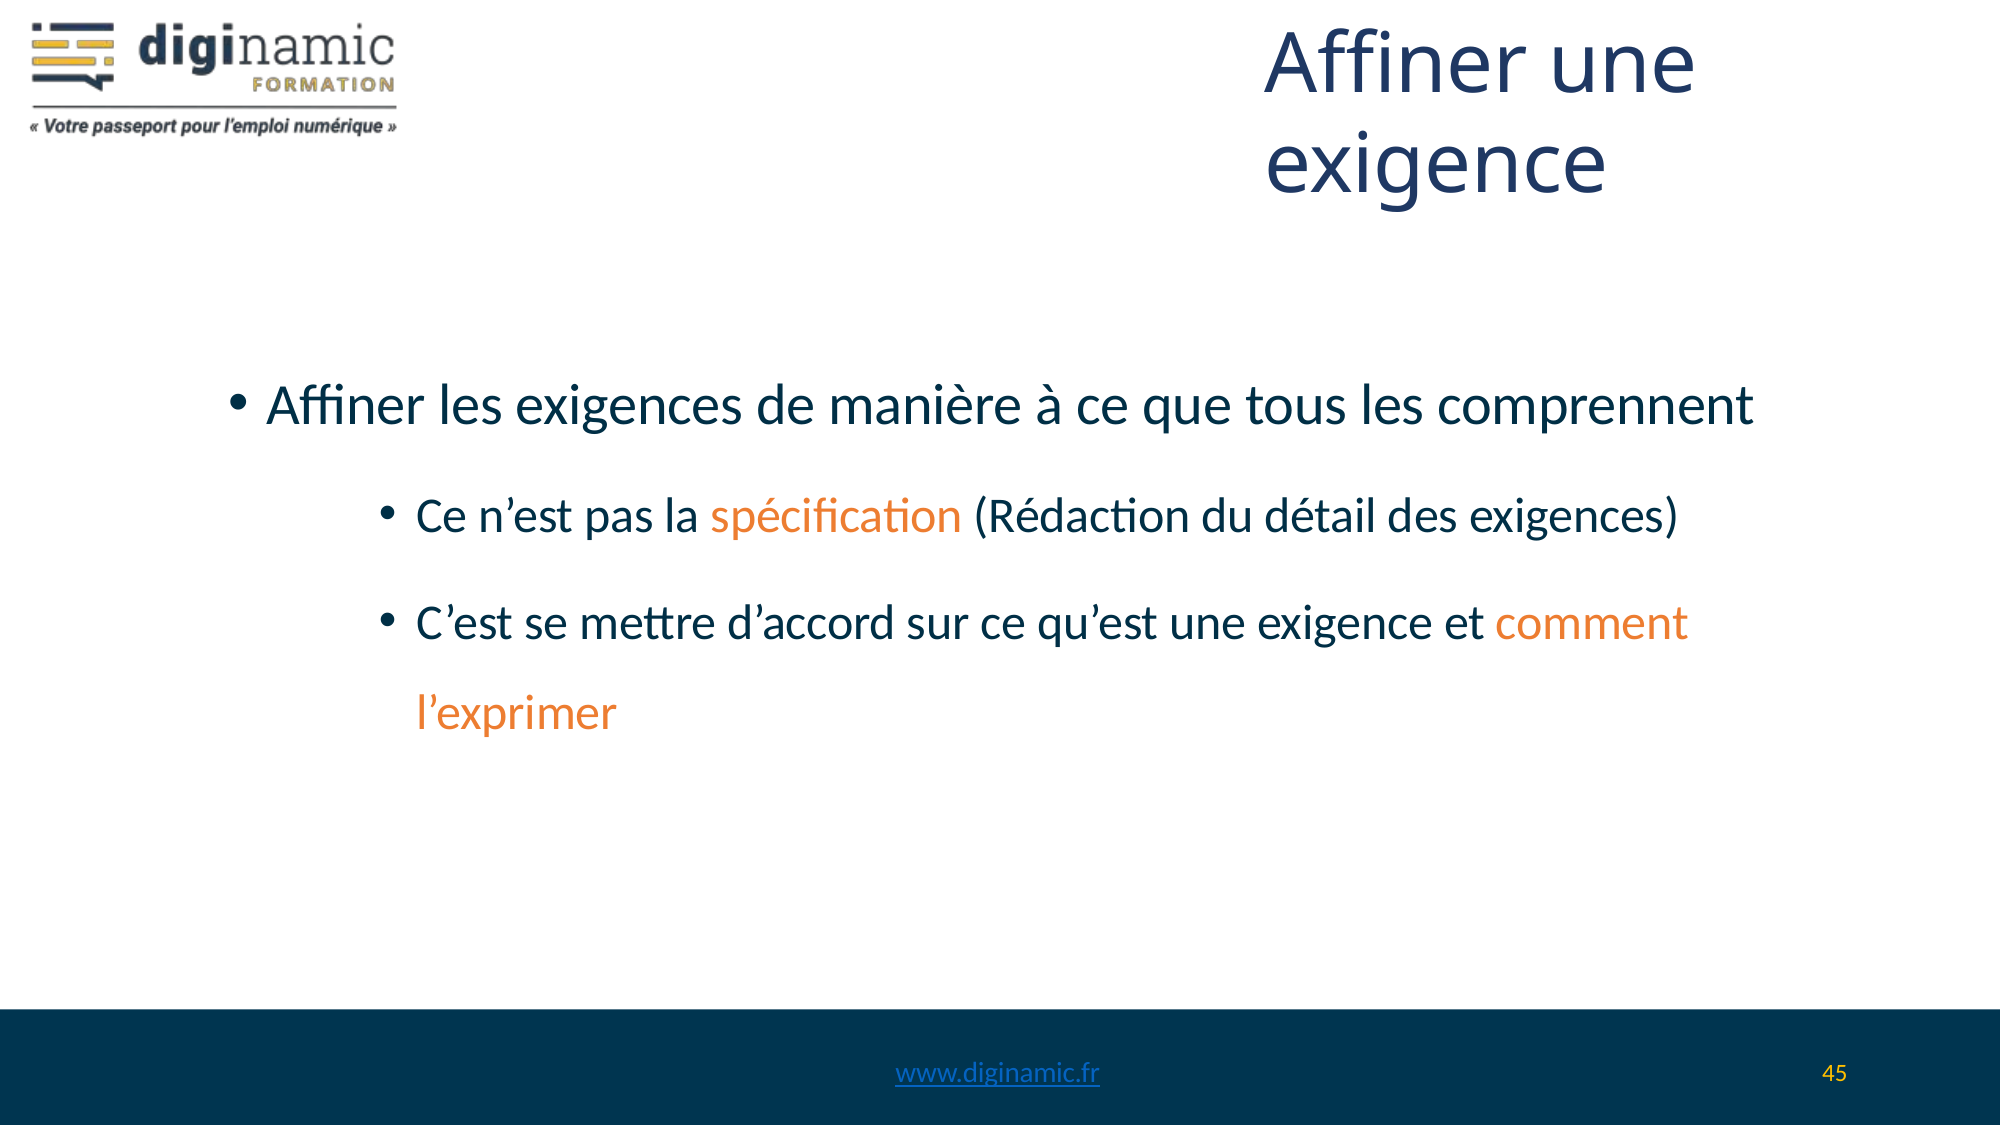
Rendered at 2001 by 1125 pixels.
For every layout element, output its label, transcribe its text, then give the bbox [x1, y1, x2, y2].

text_box Affiner les exigences de manière à ce que tous les comprennent Ce n’est pas la spécification (Rédaction du détail des exigences) C’est se mettre d’accord sur ce qu’est une exigence et comment l’exprimer [151, 350, 1852, 740]
slide_number 45 [1817, 1060, 1852, 1125]
footer www.diginamic.fr [893, 1058, 1107, 1125]
picture [15, 20, 414, 138]
text_box Affiner une exigence [1262, 7, 1947, 210]
